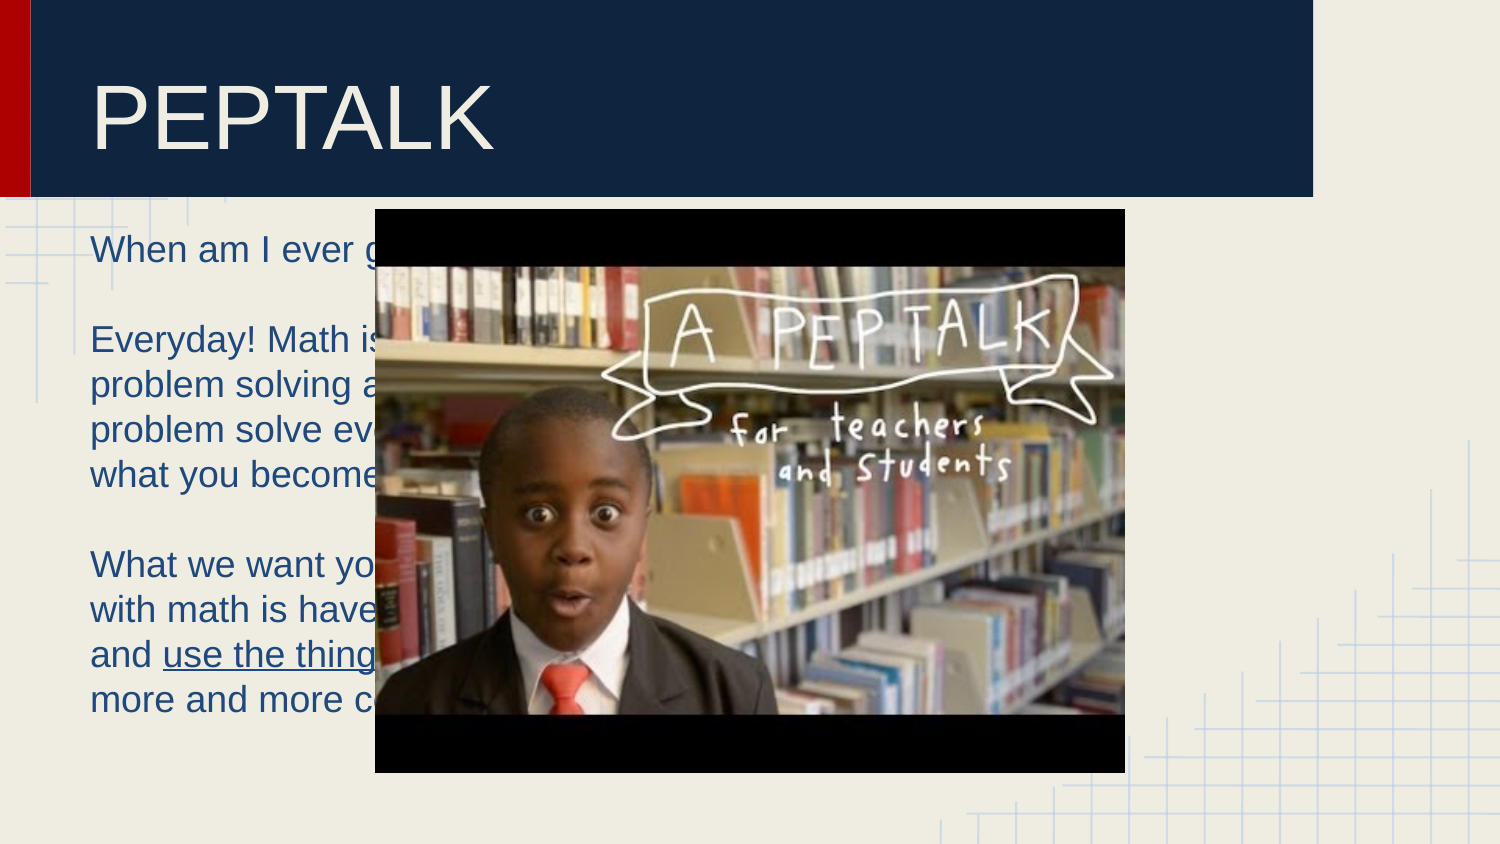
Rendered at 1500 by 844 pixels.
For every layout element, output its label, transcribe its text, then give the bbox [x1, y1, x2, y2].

title PEPTALK [75, 16, 1276, 183]
list When am I ever going to use this? Everyday! Math is a practice in problem solving and you will have to problem solve everyday no matter what you become. What we want you to be able to do with math is have number fluency, and use the things you know to solve more and more complex problems. [75, 209, 732, 806]
picture [374, 209, 1126, 773]
